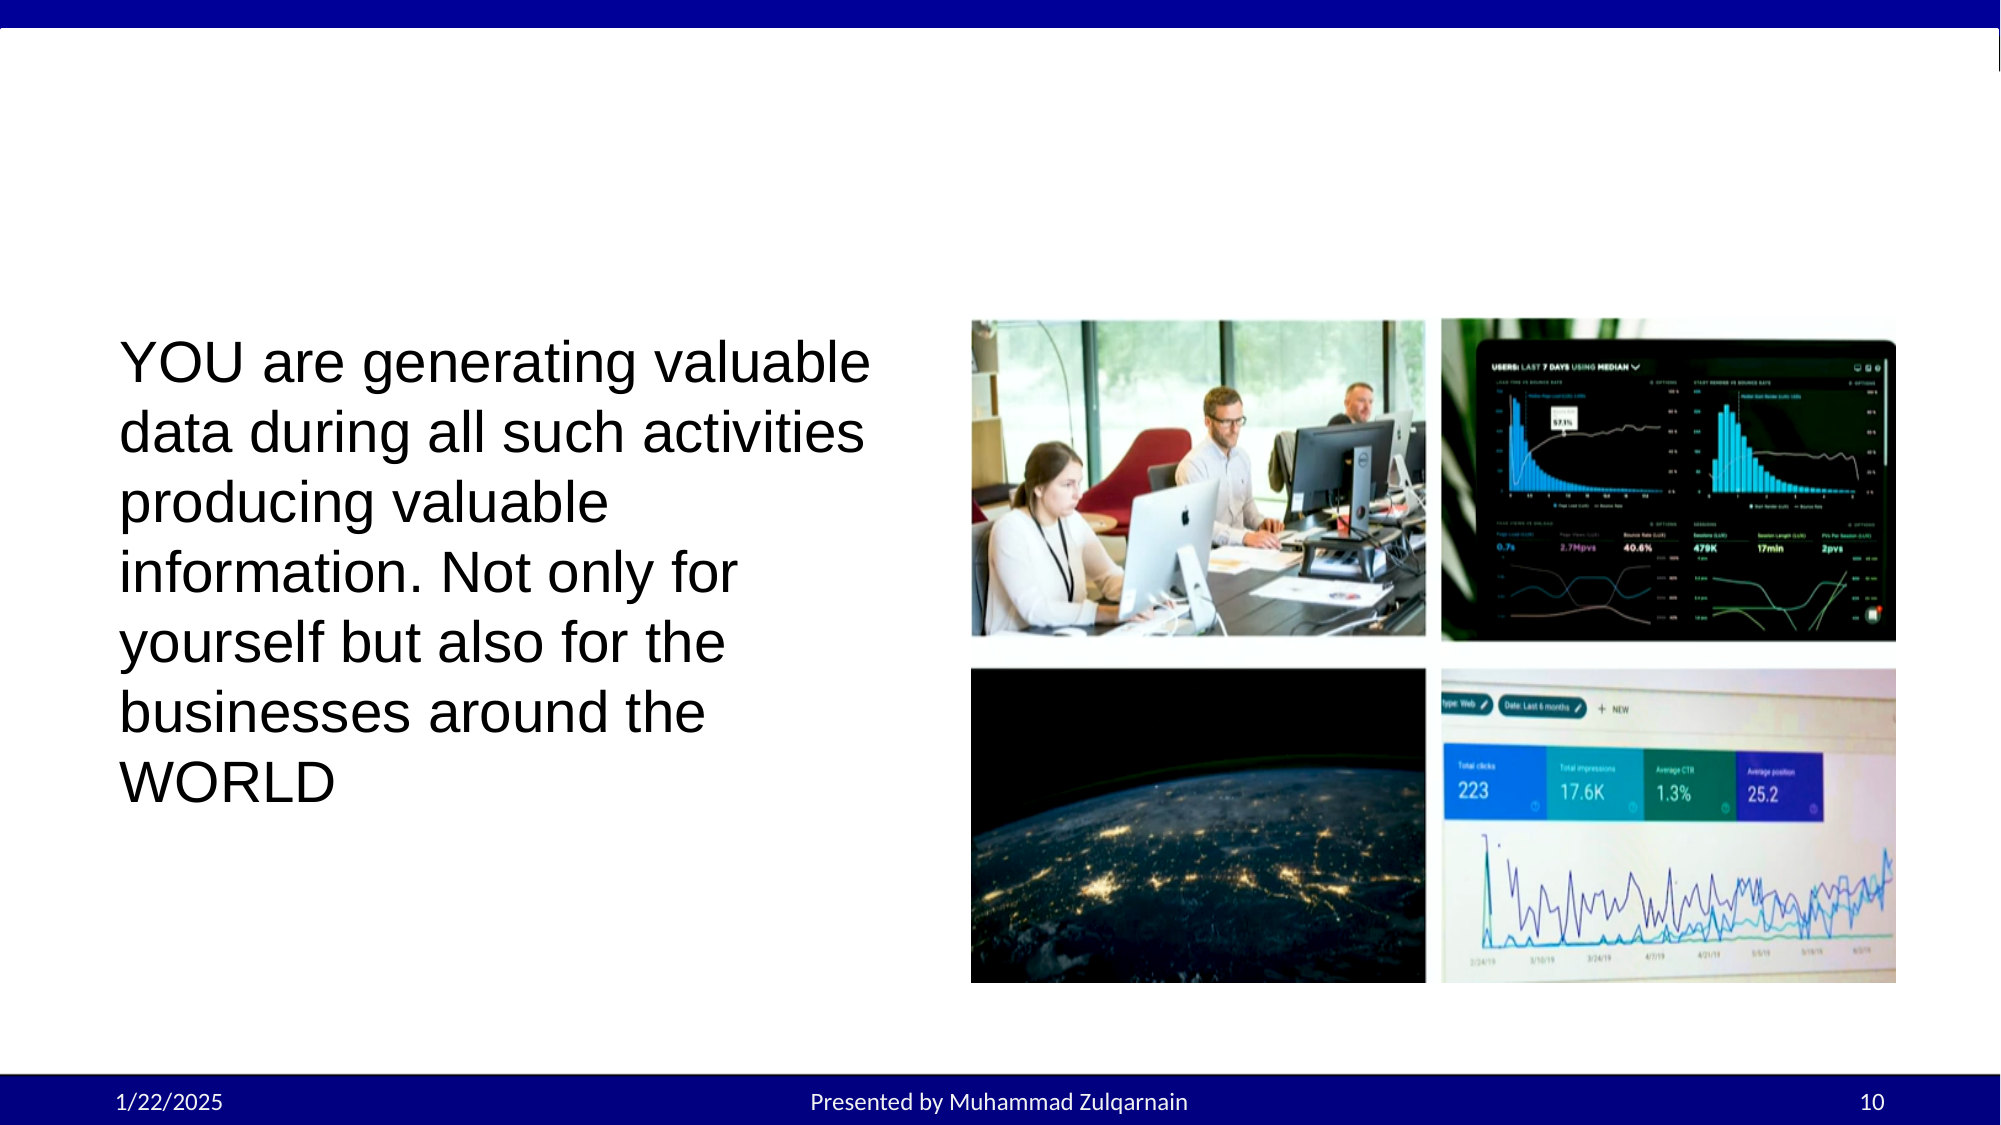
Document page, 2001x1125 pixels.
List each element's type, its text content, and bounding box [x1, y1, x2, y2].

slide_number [99, 1062, 567, 1125]
picture [0, 0, 2001, 1125]
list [971, 316, 1896, 984]
footer Presented by Muhammad Zulqarnain [683, 1062, 1317, 1125]
text_box YOU are generating valuable data during all such activities producing valuable information. Not only for yourself but also for the businesses around the WORLD [104, 317, 938, 822]
slide_number ‹#› [1433, 1062, 1900, 1125]
